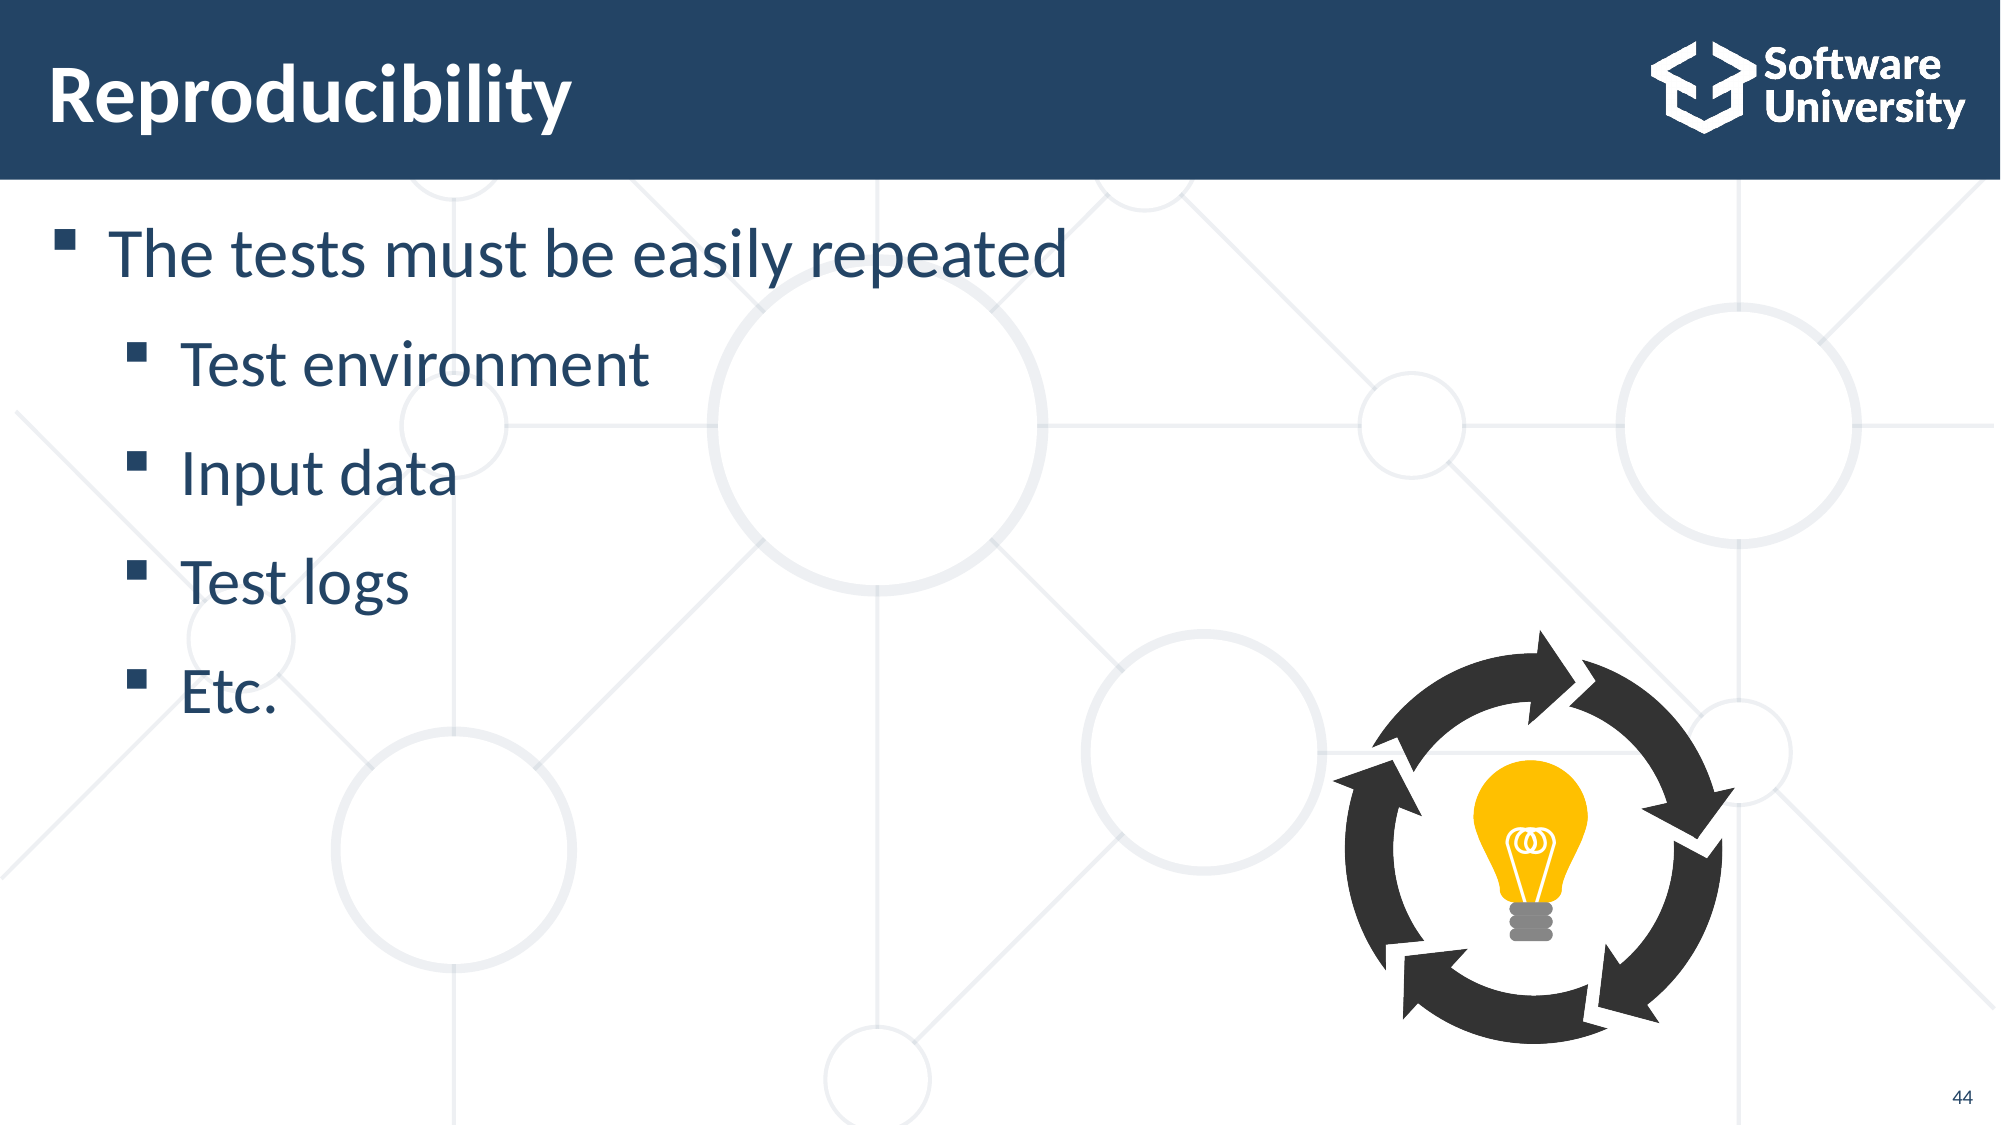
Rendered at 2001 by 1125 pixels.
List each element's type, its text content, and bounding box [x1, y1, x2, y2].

picture [1324, 628, 1742, 1047]
slide_number 44 [1927, 1067, 1989, 1117]
title Reproducibility [31, 16, 1625, 162]
list The tests must be easily repeated Test environment Input data Test logs Etc. [31, 196, 1970, 1104]
picture [1651, 41, 1966, 134]
